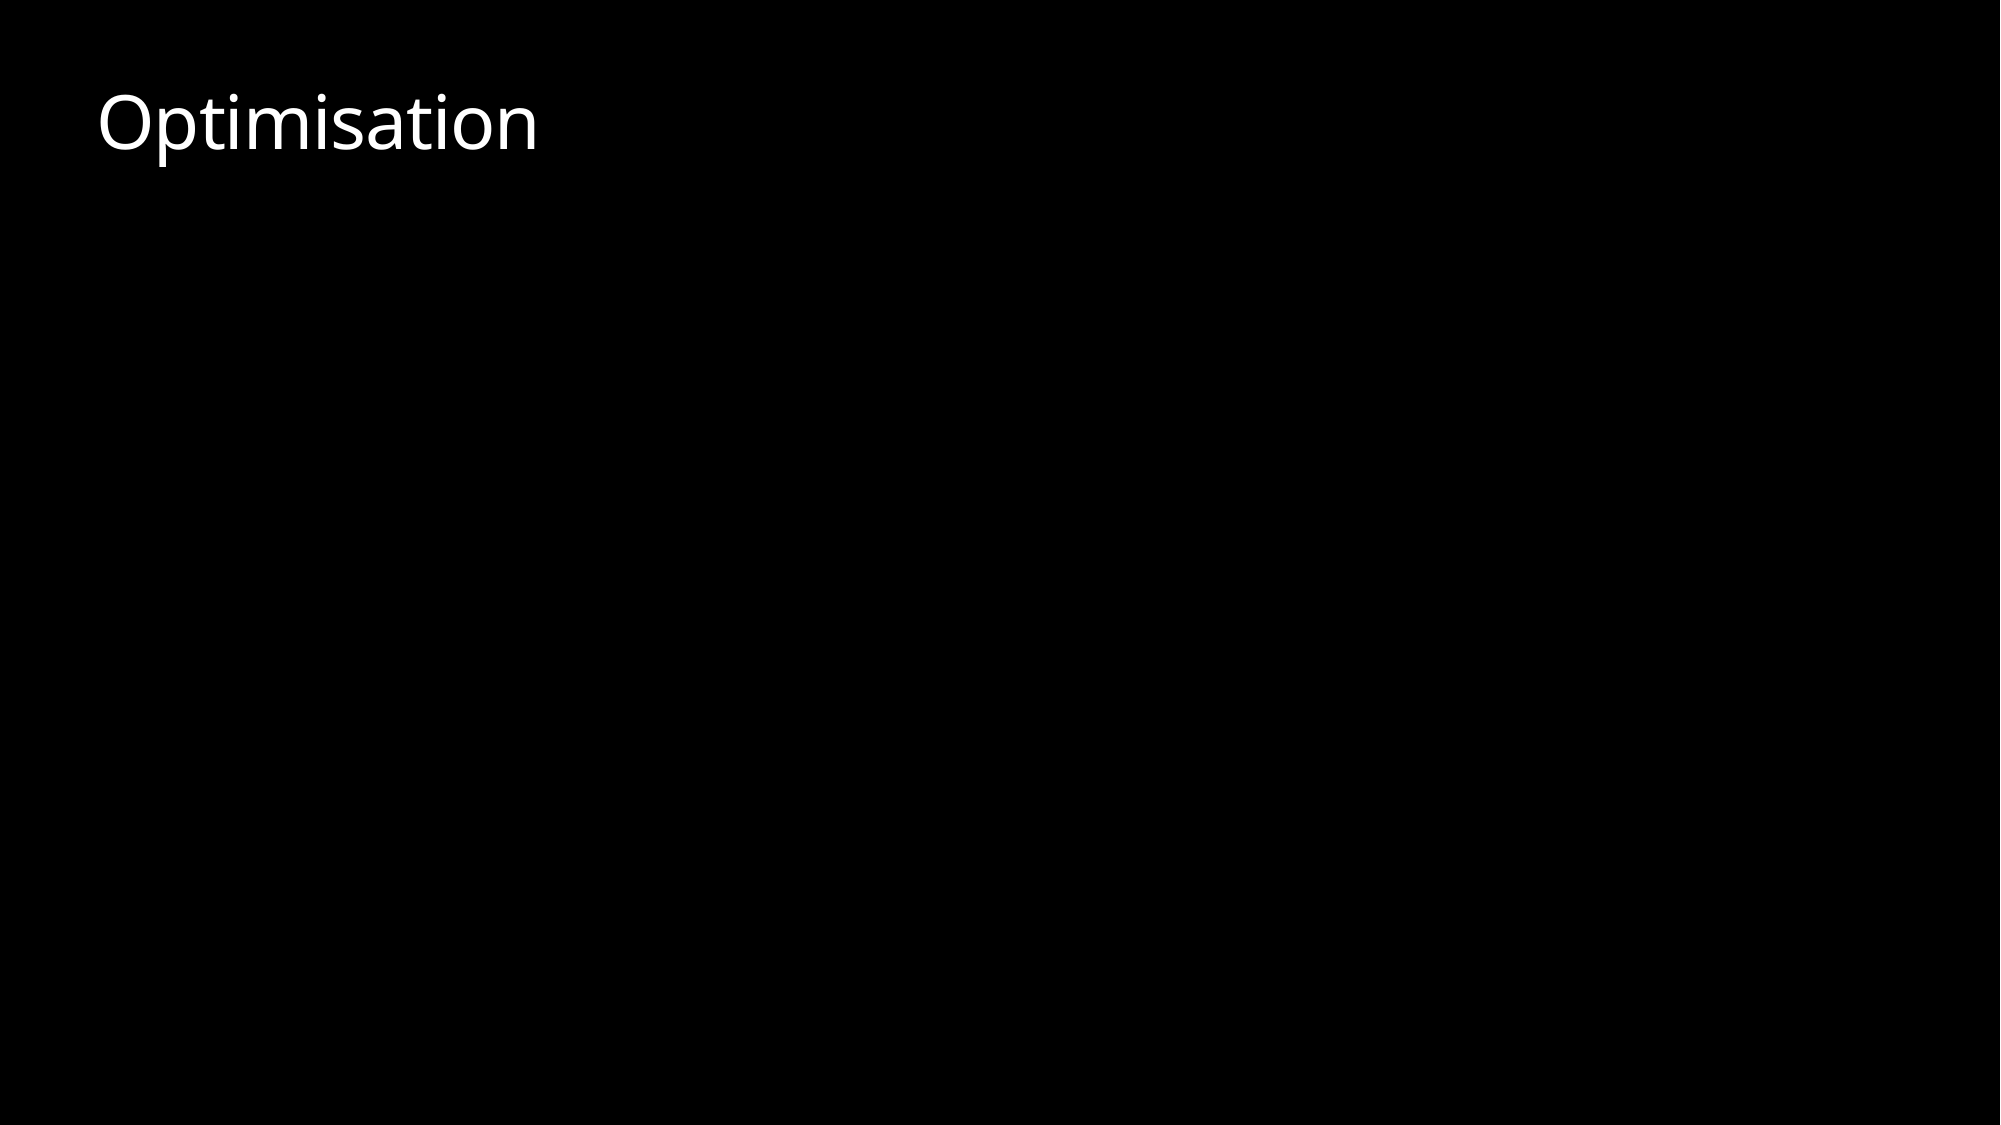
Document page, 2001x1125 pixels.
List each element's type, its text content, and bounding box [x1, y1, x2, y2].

title Optimisation [96, 75, 1904, 166]
